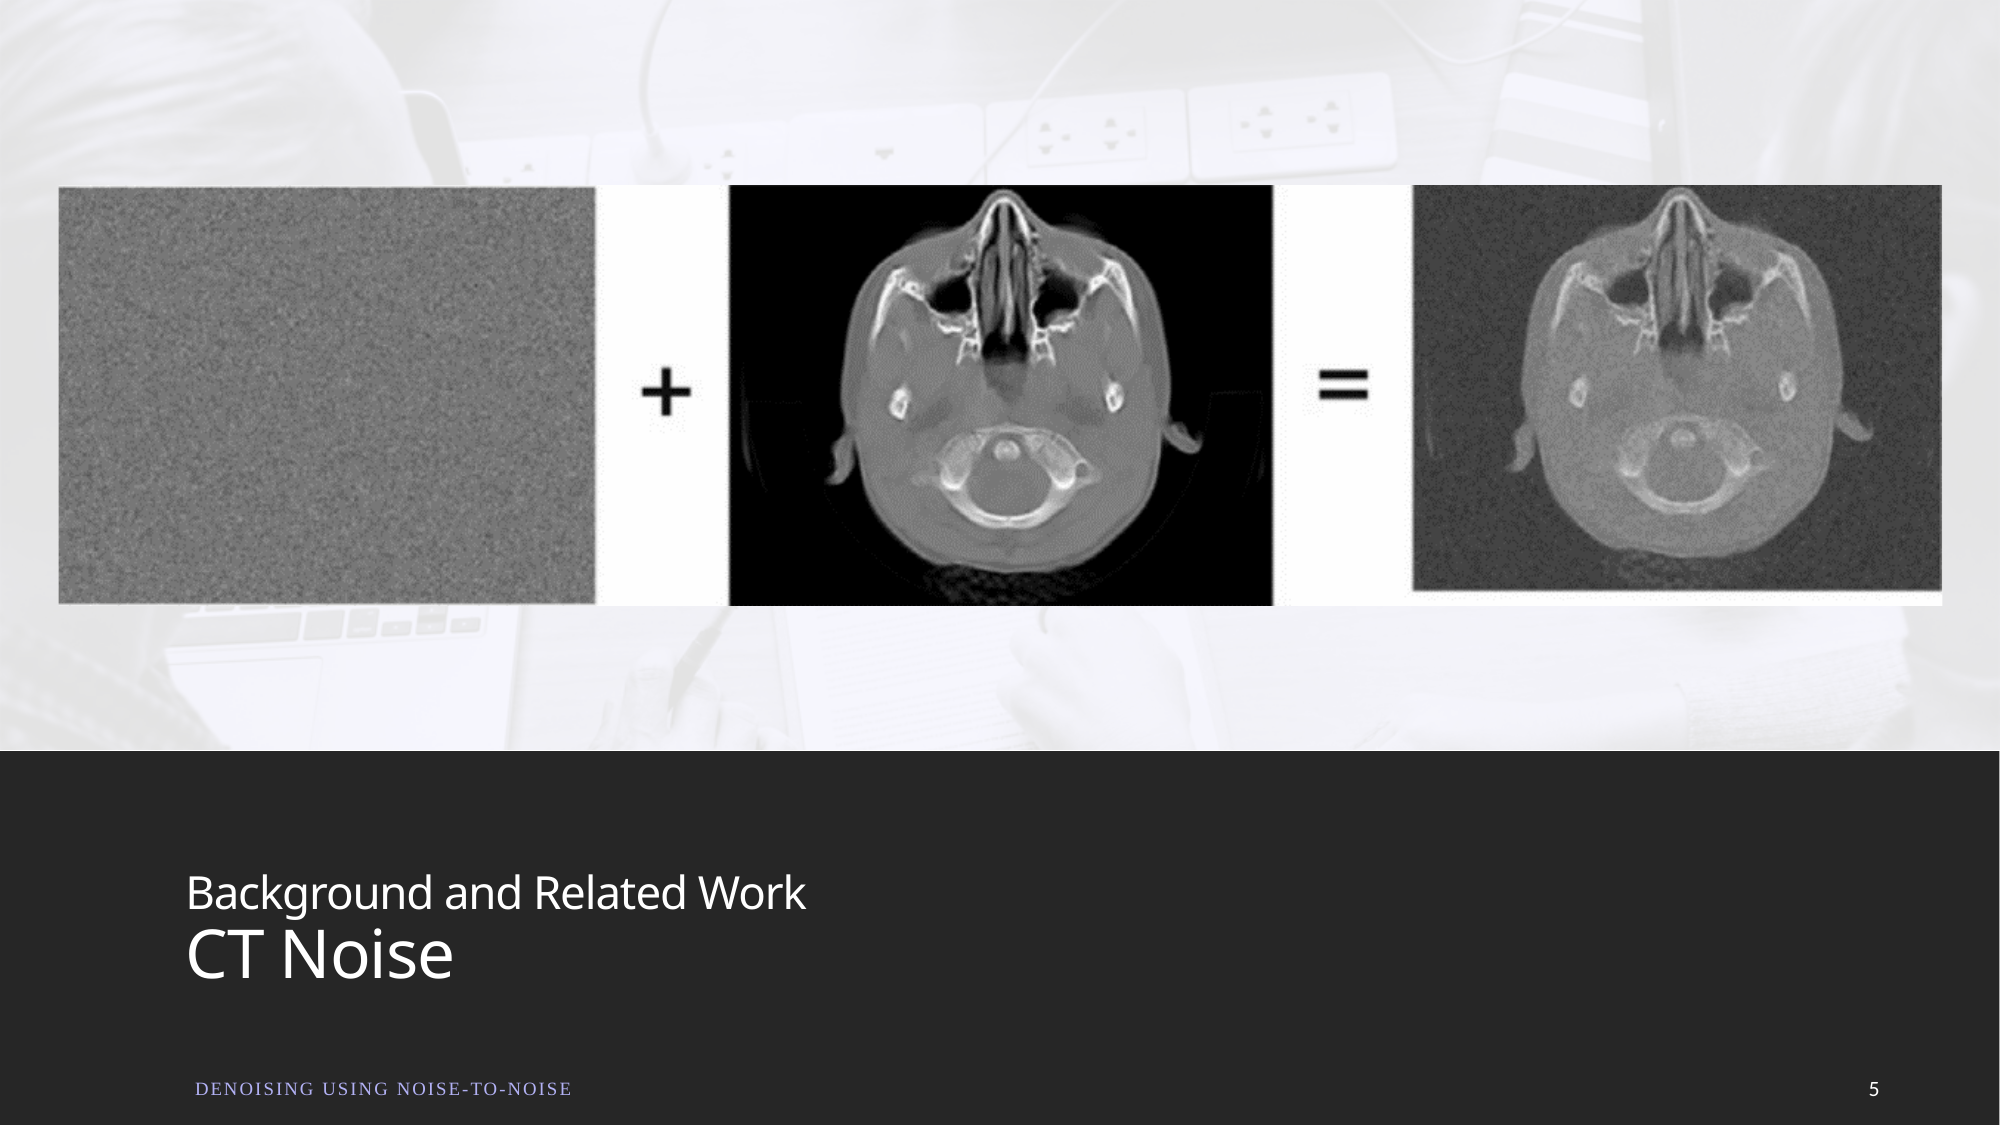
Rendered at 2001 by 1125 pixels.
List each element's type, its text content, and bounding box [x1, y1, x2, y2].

slide_number 5 [1793, 1057, 1895, 1118]
title Background and Related Work CT Noise [170, 870, 1830, 993]
picture [0, 0, 2000, 751]
footer Denoising using Noise-to-Noise [180, 1057, 1299, 1118]
